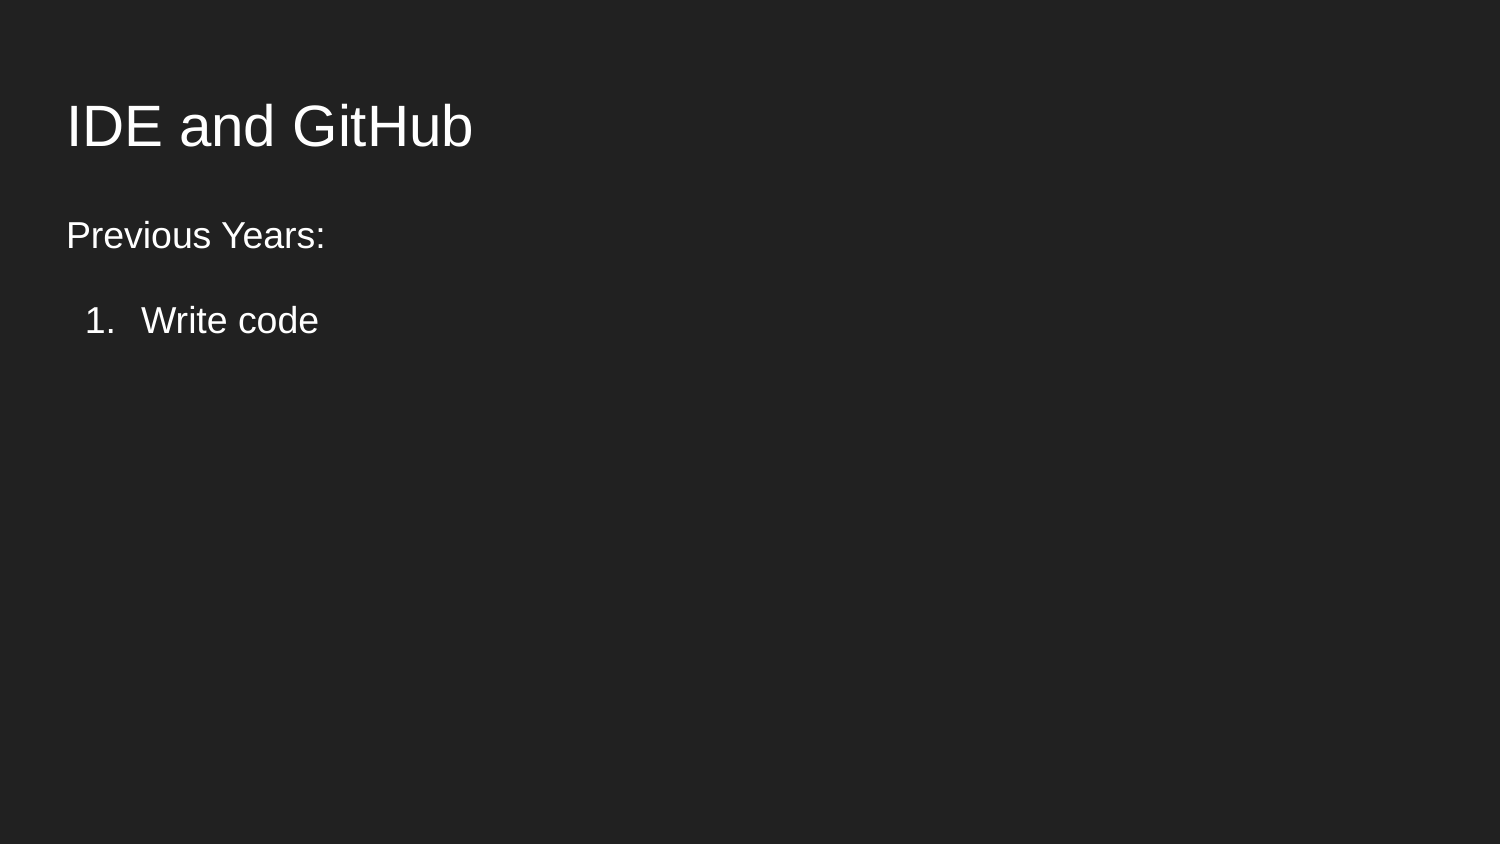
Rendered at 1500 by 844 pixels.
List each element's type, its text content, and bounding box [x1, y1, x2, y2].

title IDE and GitHub [51, 72, 1449, 167]
list Previous Years: Write code [51, 189, 1449, 750]
